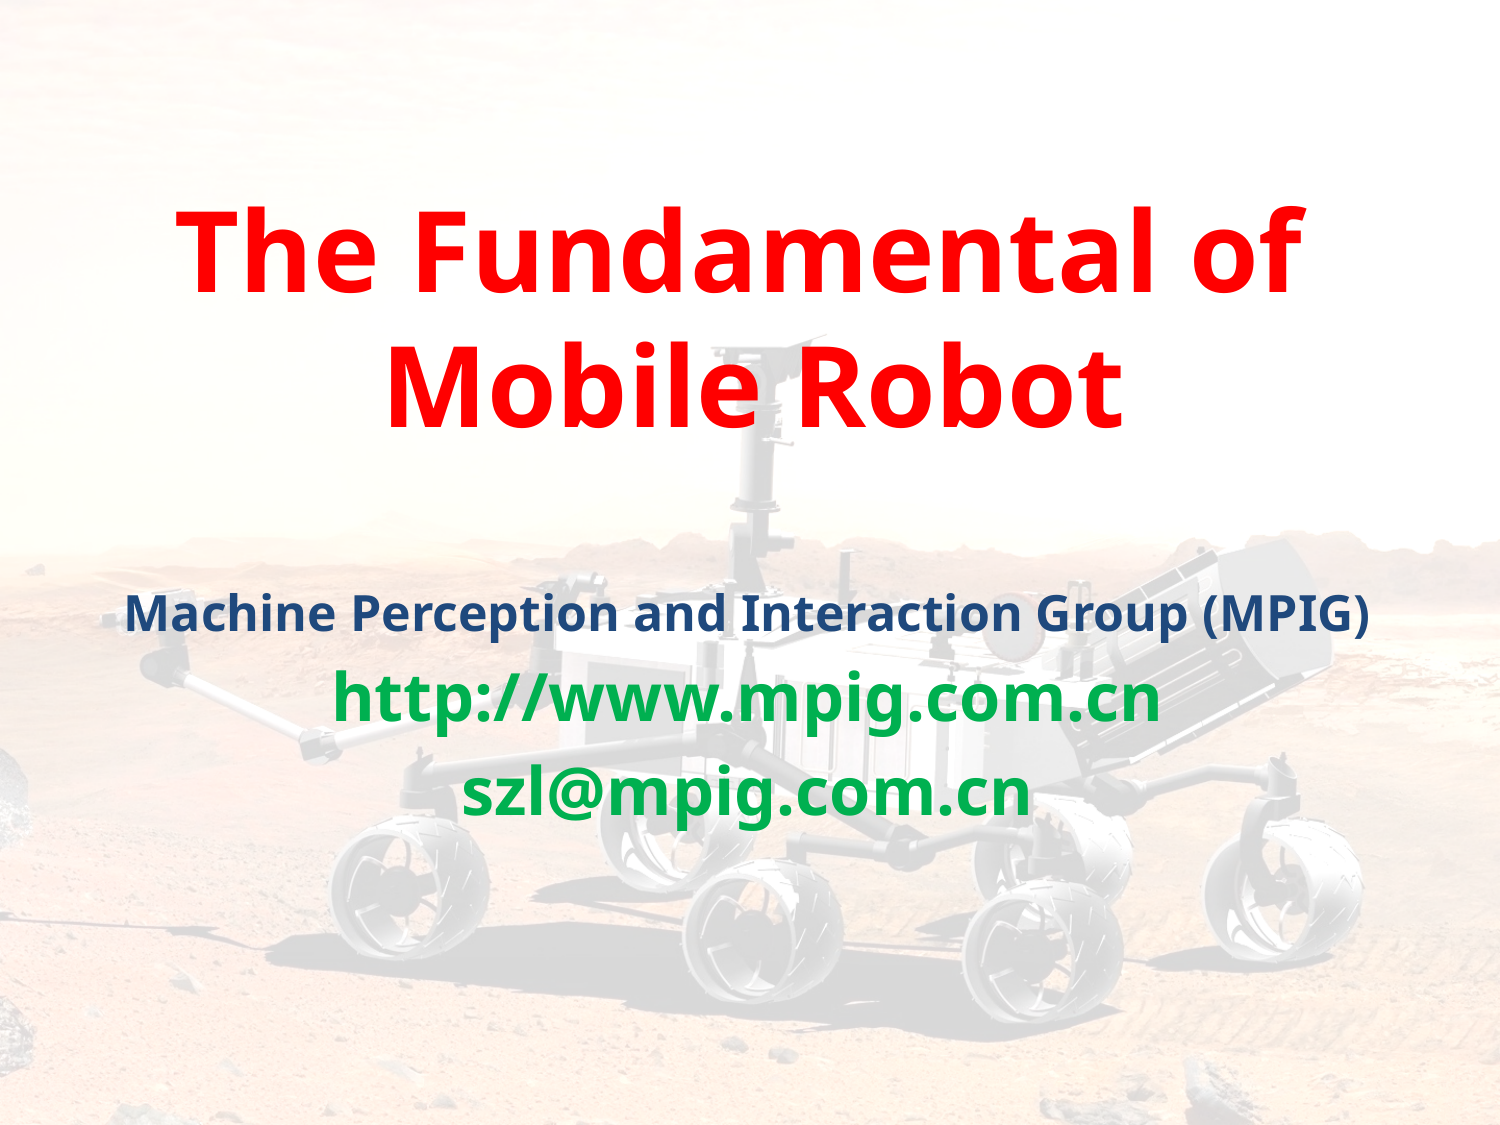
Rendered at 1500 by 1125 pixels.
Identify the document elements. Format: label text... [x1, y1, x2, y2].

text_box Machine Perception and Interaction Group (MPIG) http://www.mpig.com.cn szl@mpig.com.cn [0, 574, 1498, 862]
title The Fundamental of Mobile Robot [3, 172, 1500, 414]
